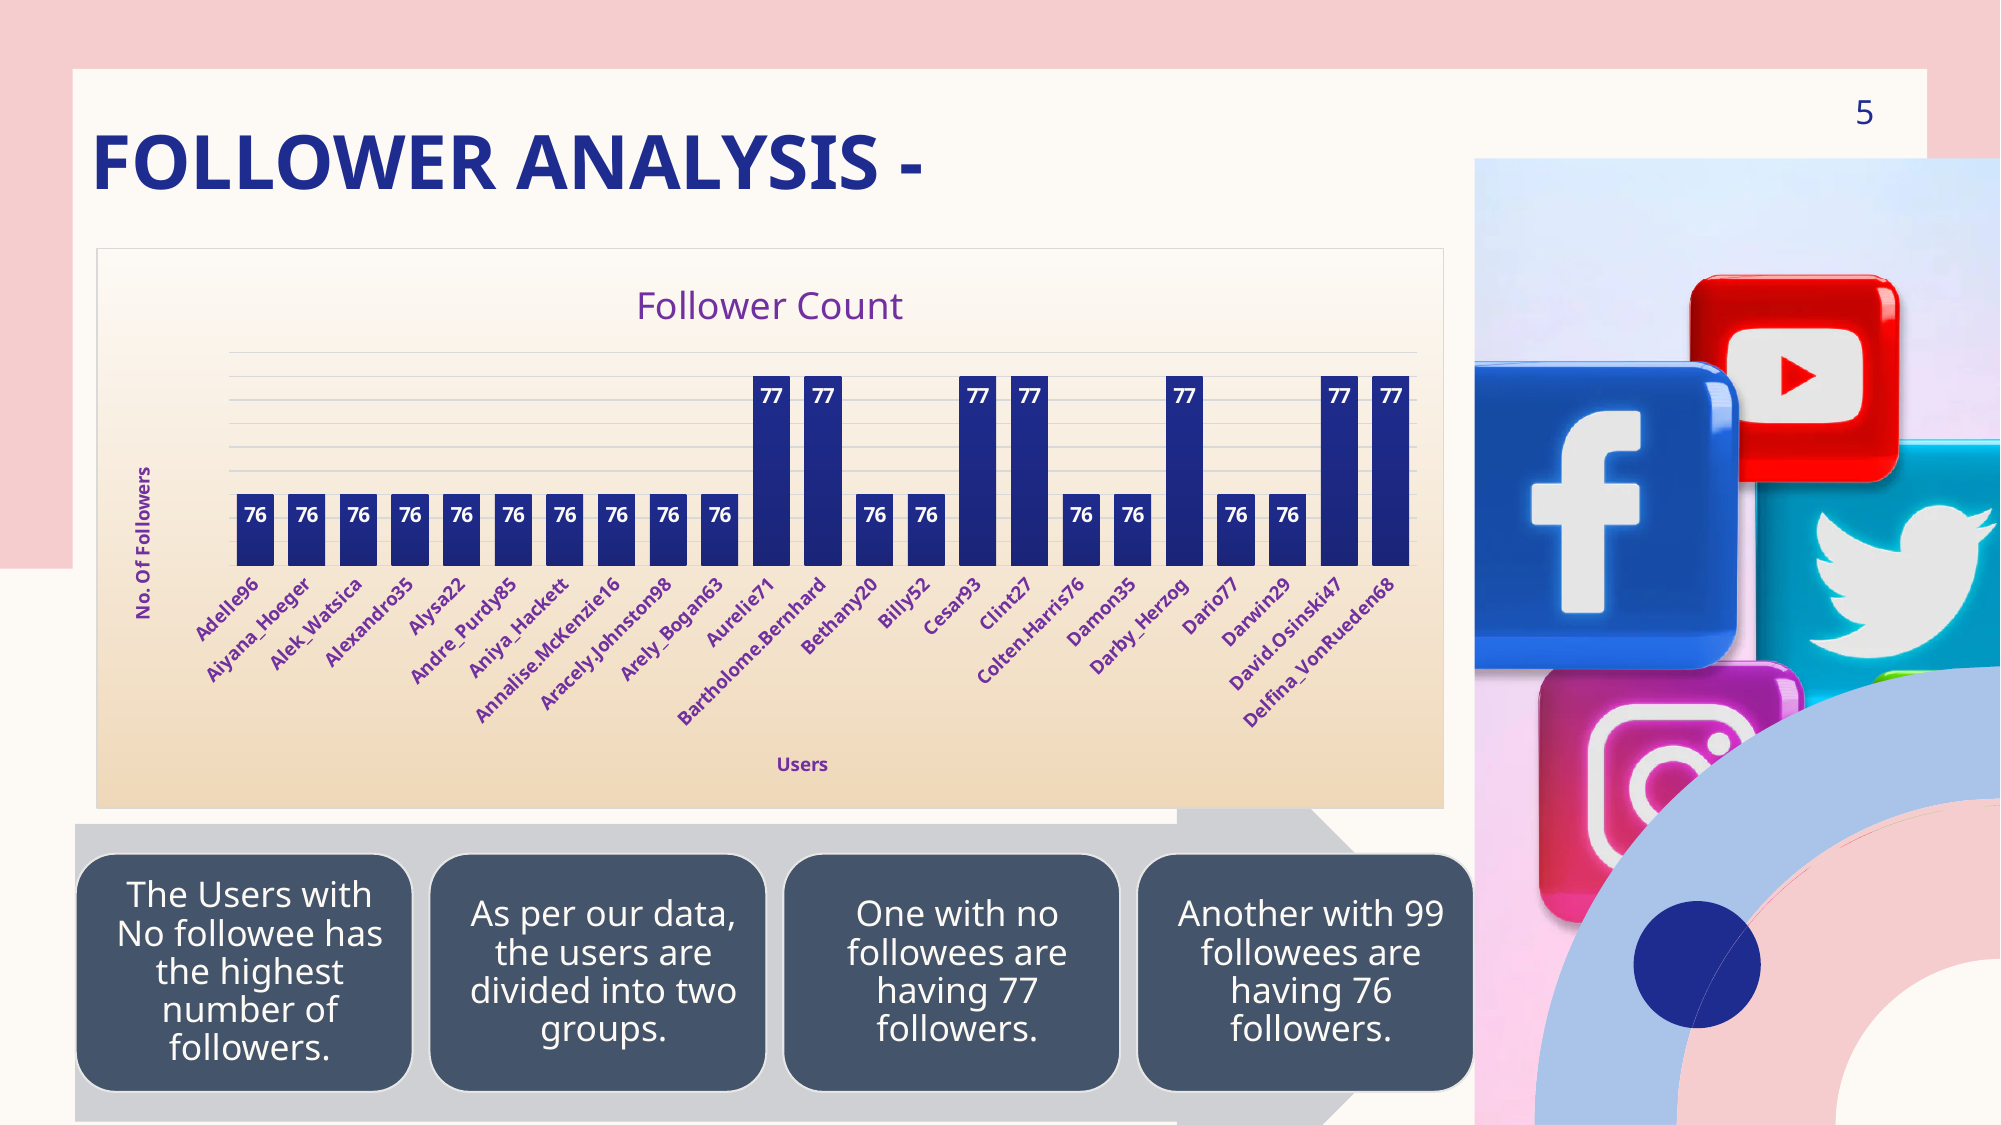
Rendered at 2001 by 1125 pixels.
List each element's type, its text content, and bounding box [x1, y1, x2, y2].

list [74, 674, 1474, 1125]
picture [1810, 500, 1997, 665]
picture [1474, 158, 2000, 1125]
chart [96, 247, 1445, 809]
title Follower Analysis - [75, 75, 1327, 205]
slide_number 5 [1699, 75, 1875, 153]
